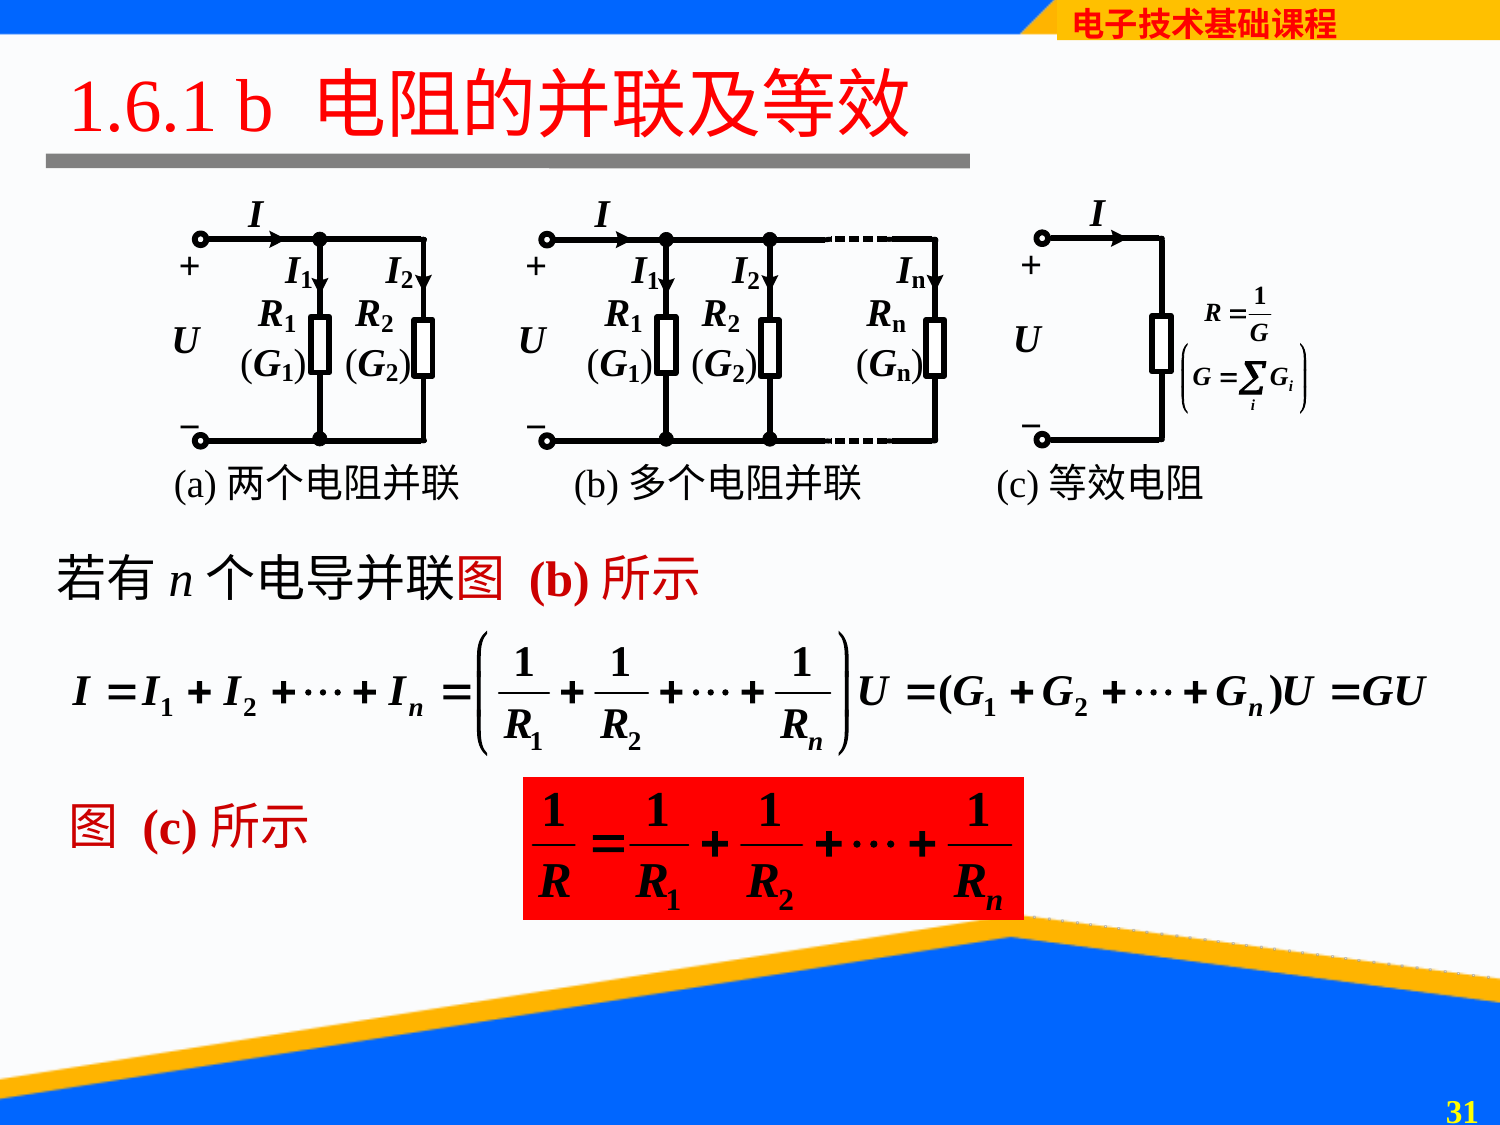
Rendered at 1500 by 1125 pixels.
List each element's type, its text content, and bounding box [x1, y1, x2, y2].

title 1.6.1 b 电阻的并联及等效 [53, 42, 1069, 161]
text_box 图 (c)所示 [54, 787, 336, 862]
picture [0, 0, 1500, 1125]
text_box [522, 777, 1025, 921]
text_box 若有n个电导并联图 (b)所示 [41, 538, 717, 614]
slide_number 30 [1399, 1082, 1495, 1125]
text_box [147, 184, 1318, 517]
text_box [62, 621, 1439, 764]
